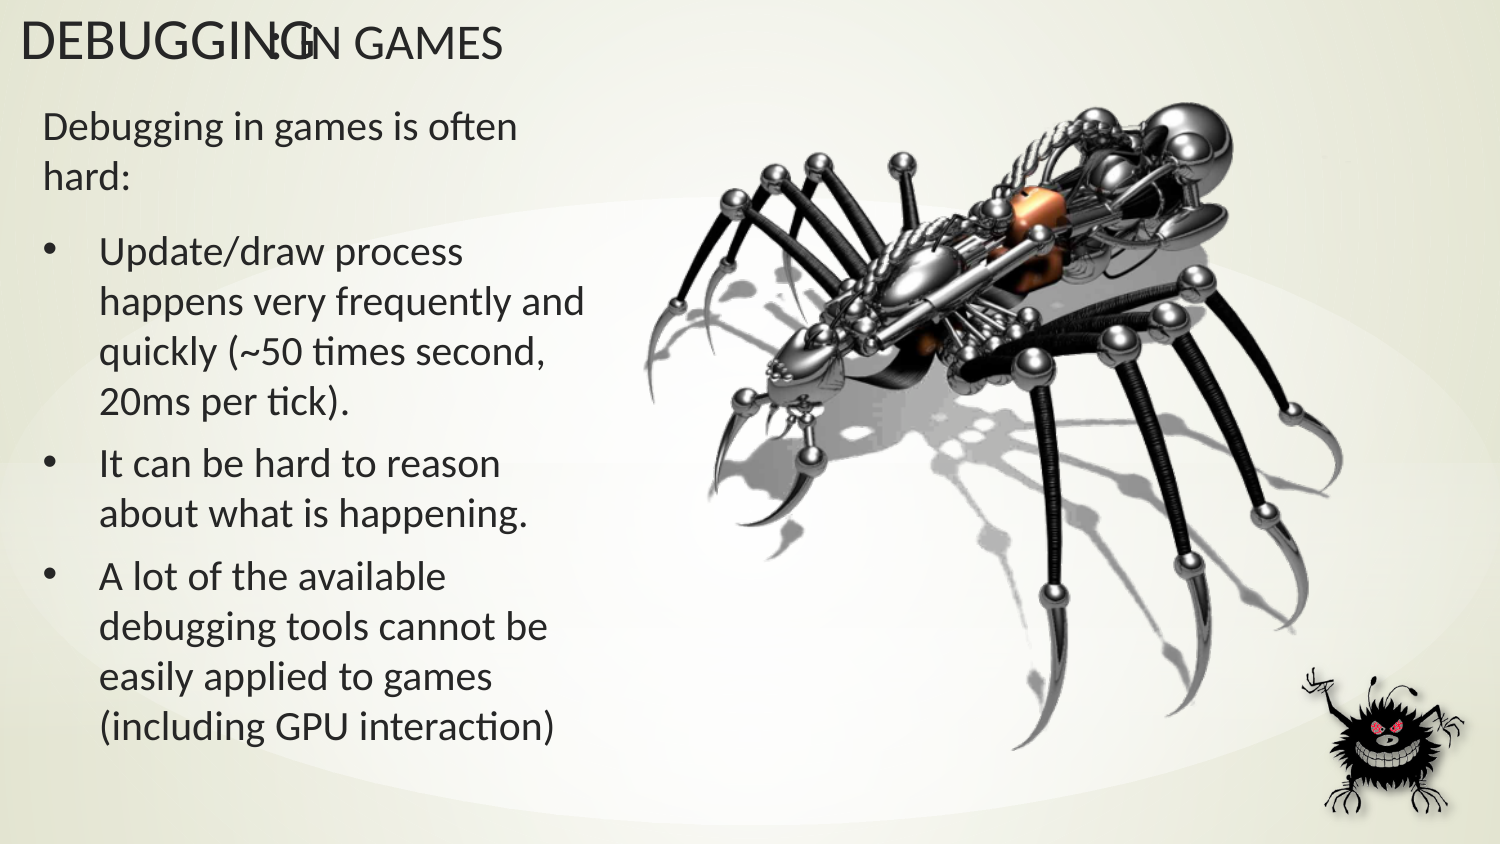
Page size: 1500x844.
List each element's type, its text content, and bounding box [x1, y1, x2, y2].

text_box : In Games [253, 8, 892, 103]
picture [643, 102, 1481, 831]
text_box Debugging in games is often hard: Update/draw process happens very frequently and quickly (~50 times second, 20ms per tick). It can be hard to reason about what is happening. A lot of the available debugging tools cannot be easily applied to games (including GPU interaction) [27, 91, 609, 757]
